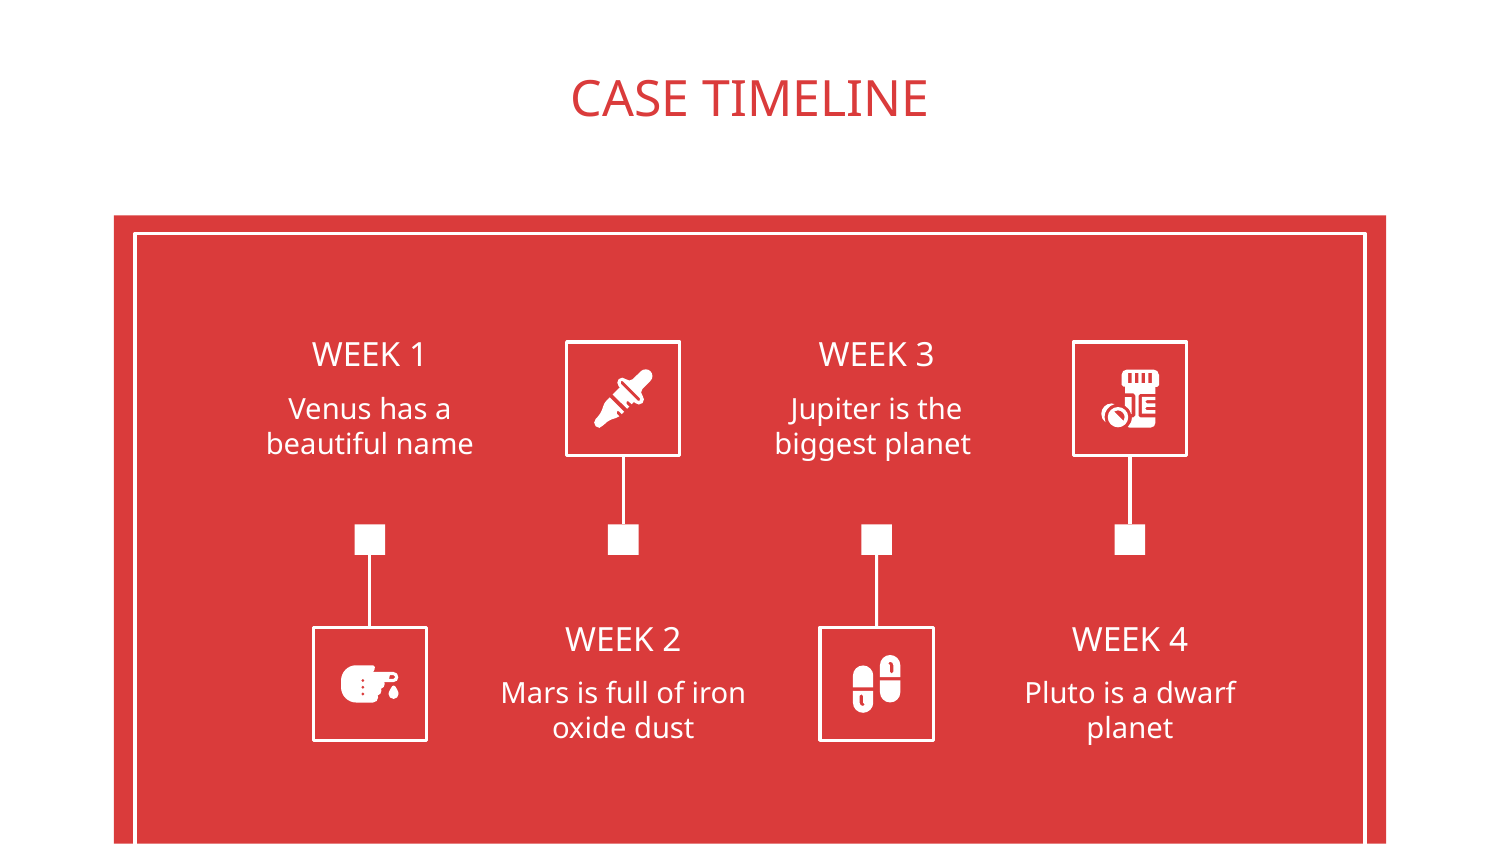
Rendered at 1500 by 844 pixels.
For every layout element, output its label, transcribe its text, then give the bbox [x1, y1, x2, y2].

subtitle Pluto is a dwarf planet [982, 659, 1278, 790]
title WEEK 2 [475, 602, 772, 659]
text_box [566, 341, 680, 456]
title WEEK 1 [222, 318, 518, 375]
title WEEK 4 [982, 602, 1278, 659]
subtitle Venus has a beautiful name [222, 375, 518, 506]
subtitle Mars is full of iron oxide dust [475, 659, 772, 790]
title CASE TIMELINE [175, 51, 1325, 146]
text_box [819, 627, 934, 741]
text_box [852, 654, 901, 714]
text_box [354, 524, 386, 555]
text_box [1114, 524, 1146, 555]
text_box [1100, 369, 1160, 428]
subtitle Jupiter is the biggest planet [728, 375, 1025, 506]
title WEEK 3 [728, 318, 1025, 375]
text_box [607, 524, 639, 555]
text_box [340, 664, 400, 703]
text_box [861, 524, 892, 555]
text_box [593, 369, 653, 429]
text_box [313, 627, 427, 741]
text_box [1073, 341, 1187, 456]
